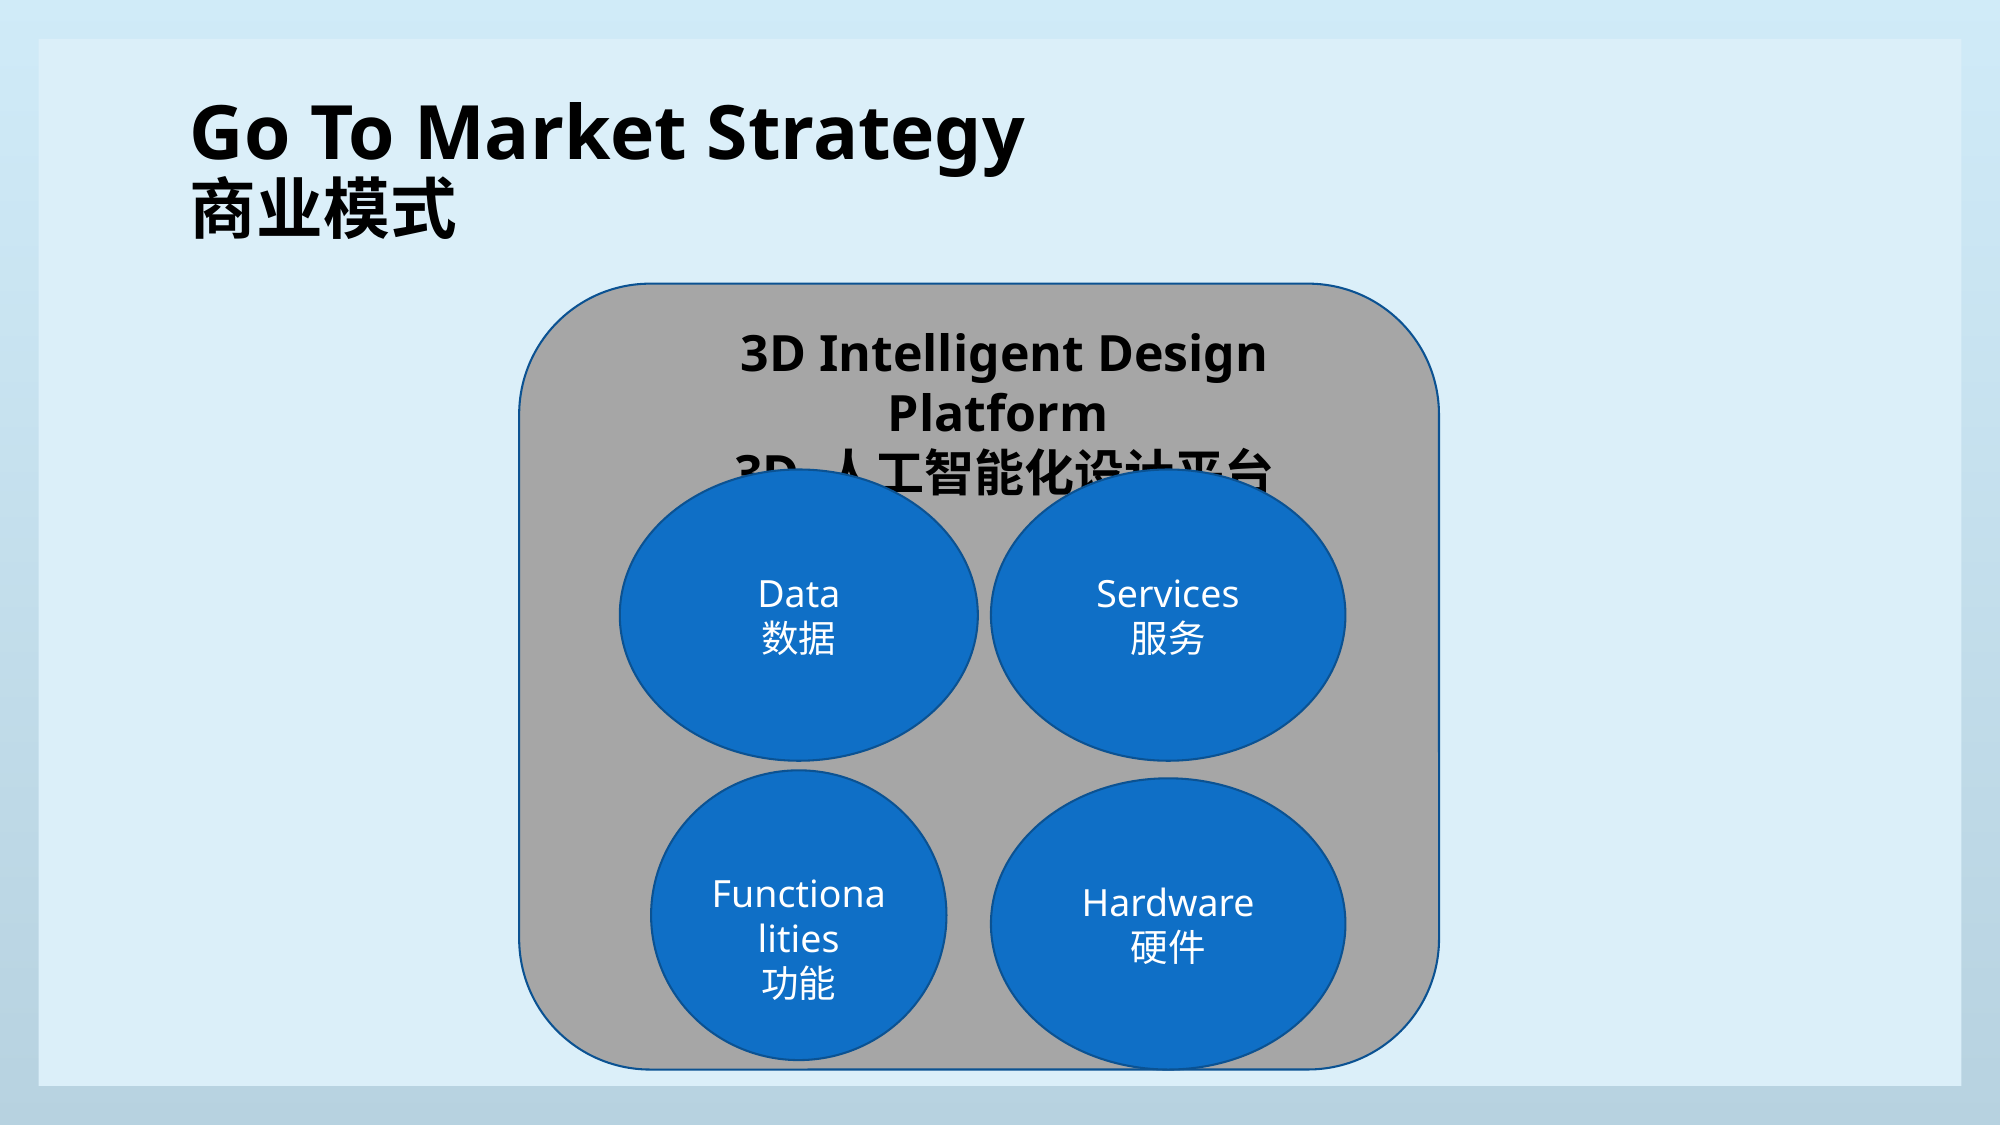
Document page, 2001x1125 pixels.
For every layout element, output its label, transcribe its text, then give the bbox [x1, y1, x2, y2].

text_box Hardware 硬件 [989, 777, 1347, 1071]
text_box Go To Market Strategy 商业模式 [174, 58, 1825, 284]
text_box Functionalities 功能 [650, 769, 948, 1062]
text_box [518, 284, 1441, 1071]
text_box Services 服务 [989, 468, 1347, 762]
text_box 3D Intelligent Design Platform 3D 人工智能化设计平台 [626, 314, 1383, 509]
text_box Data 数据 [618, 468, 979, 762]
